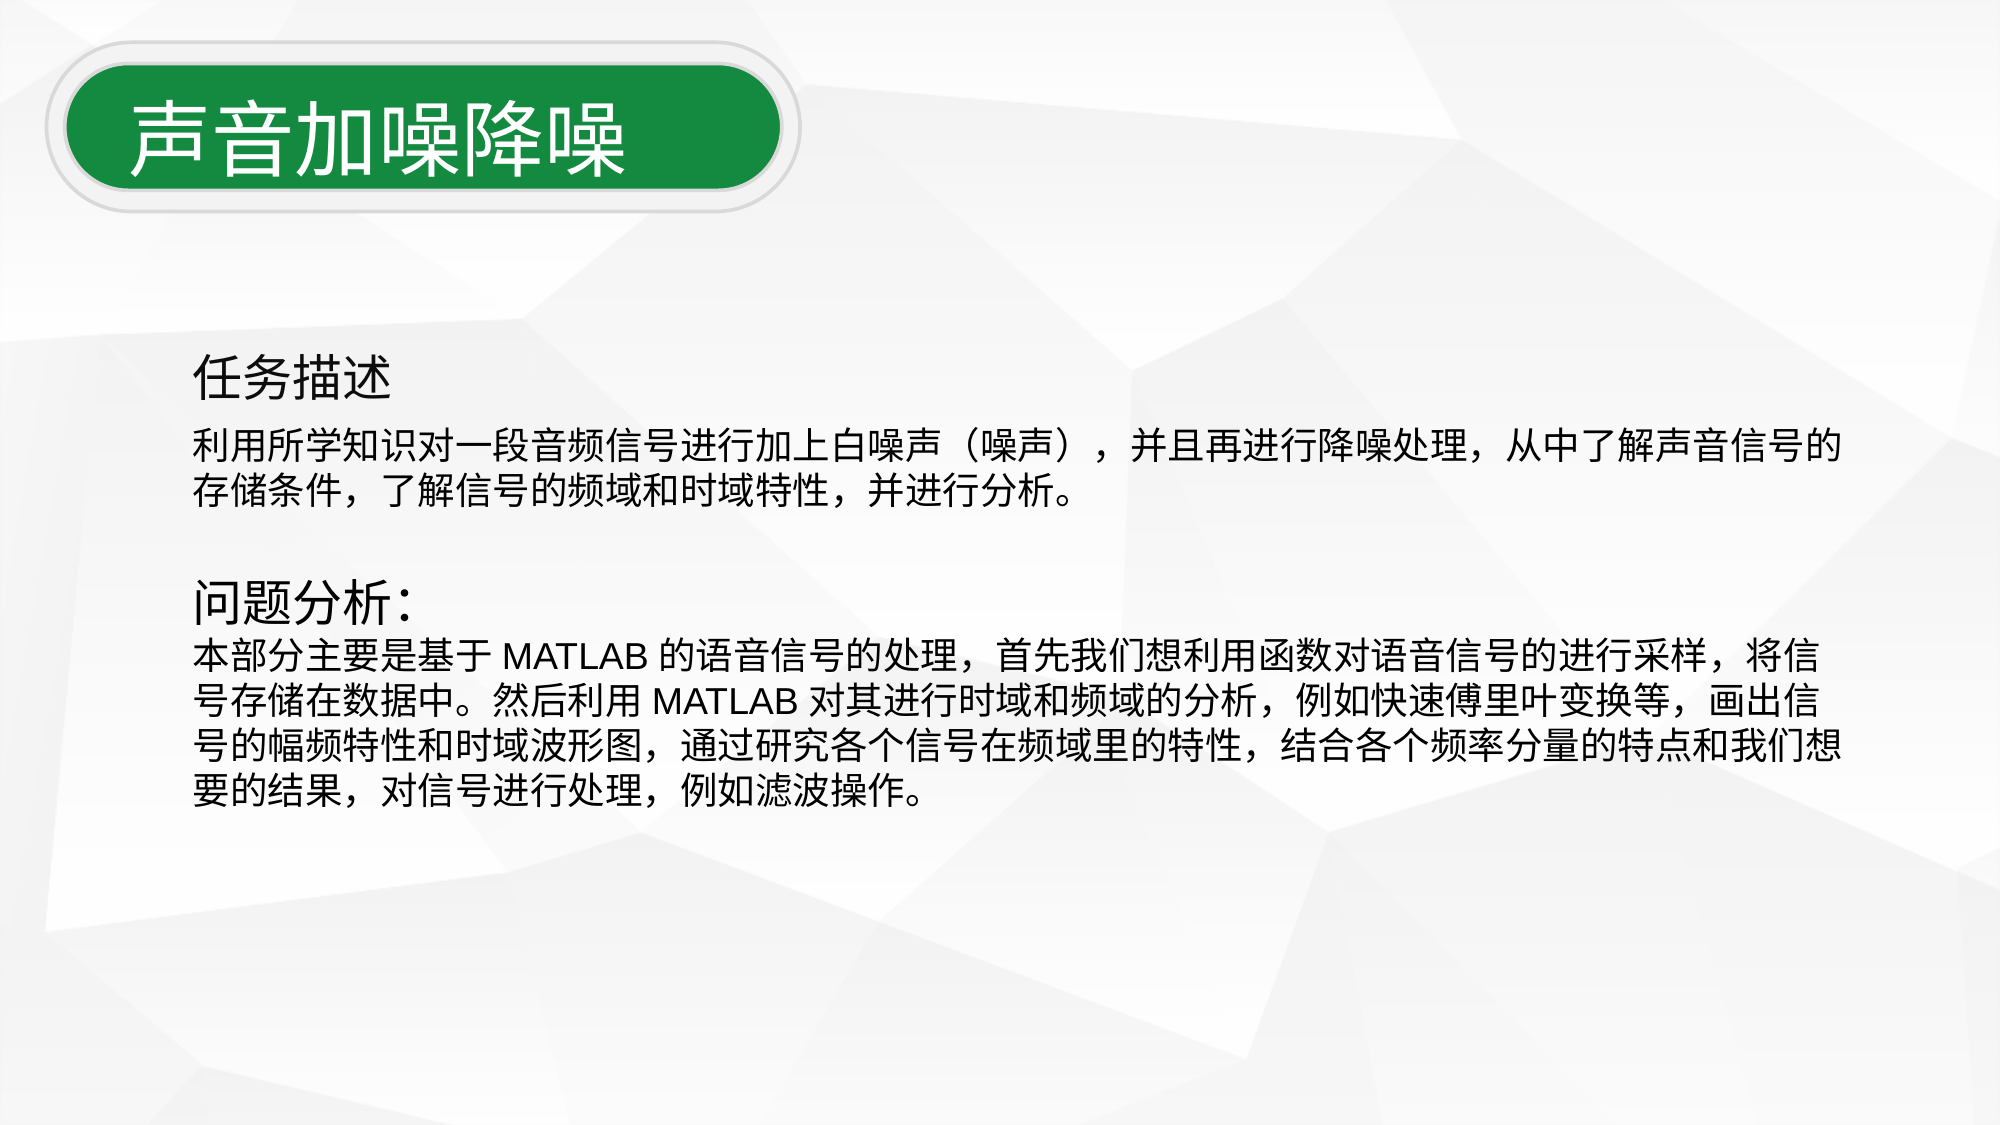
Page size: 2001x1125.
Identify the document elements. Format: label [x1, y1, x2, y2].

text_box [178, 338, 1859, 1021]
picture [0, 0, 2000, 1125]
text_box [46, 42, 801, 212]
